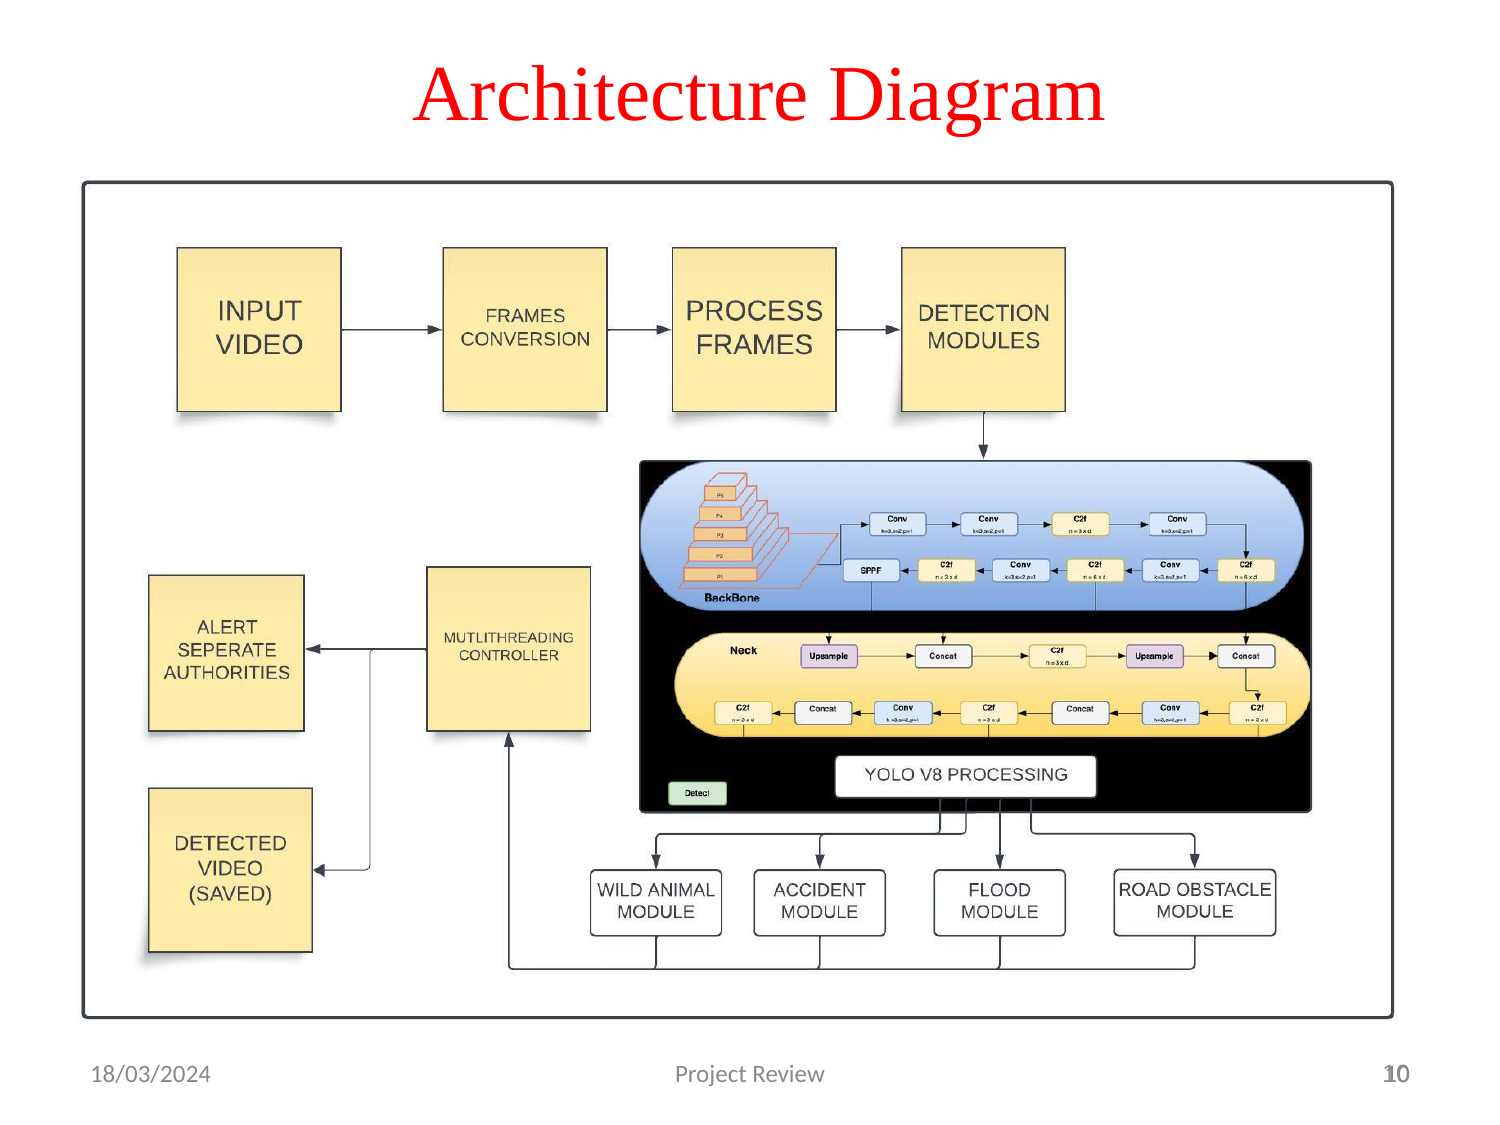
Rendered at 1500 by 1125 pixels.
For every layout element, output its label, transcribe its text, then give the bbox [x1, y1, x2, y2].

text_box 10 [1074, 1057, 1425, 1103]
title Architecture Diagram [75, 36, 1425, 141]
footer Project Review [512, 1058, 988, 1103]
picture [50, 149, 1426, 1051]
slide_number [75, 1058, 425, 1103]
